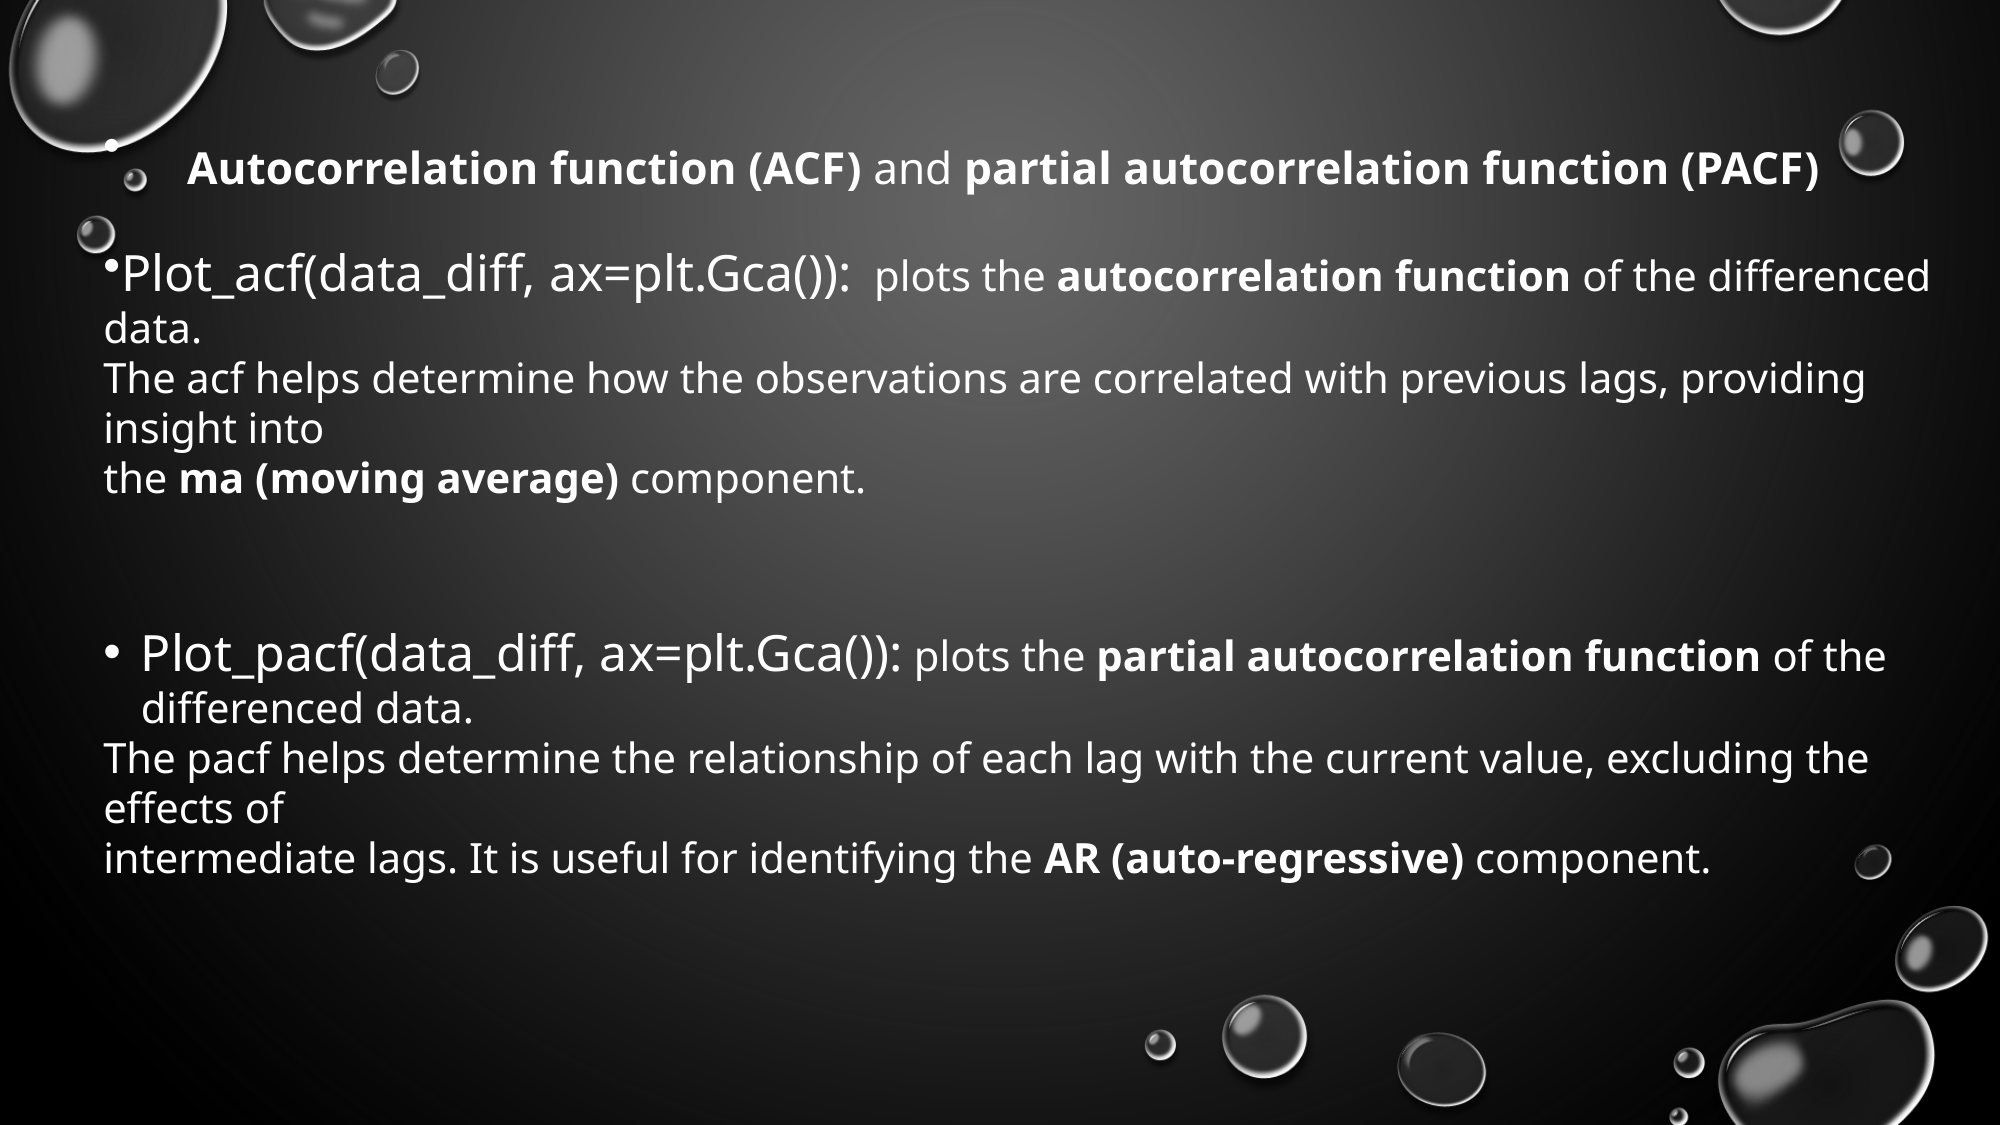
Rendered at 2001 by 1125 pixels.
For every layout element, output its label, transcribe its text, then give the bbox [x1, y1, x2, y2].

picture [0, 0, 2000, 1125]
list Plot_acf(data_diff, ax=plt.Gca()): plots the autocorrelation function of the differenced data. The acf helps determine how the observations are correlated with previous lags, providing insight into the ma (moving average) component. Plot_pacf(data_diff, ax=plt.Gca()): plots the partial autocorrelation function of the differenced data. The pacf helps determine the relationship of each lag with the current value, excluding the effects of intermediate lags. It is useful for identifying the AR (auto-regressive) component. [88, 114, 1997, 940]
